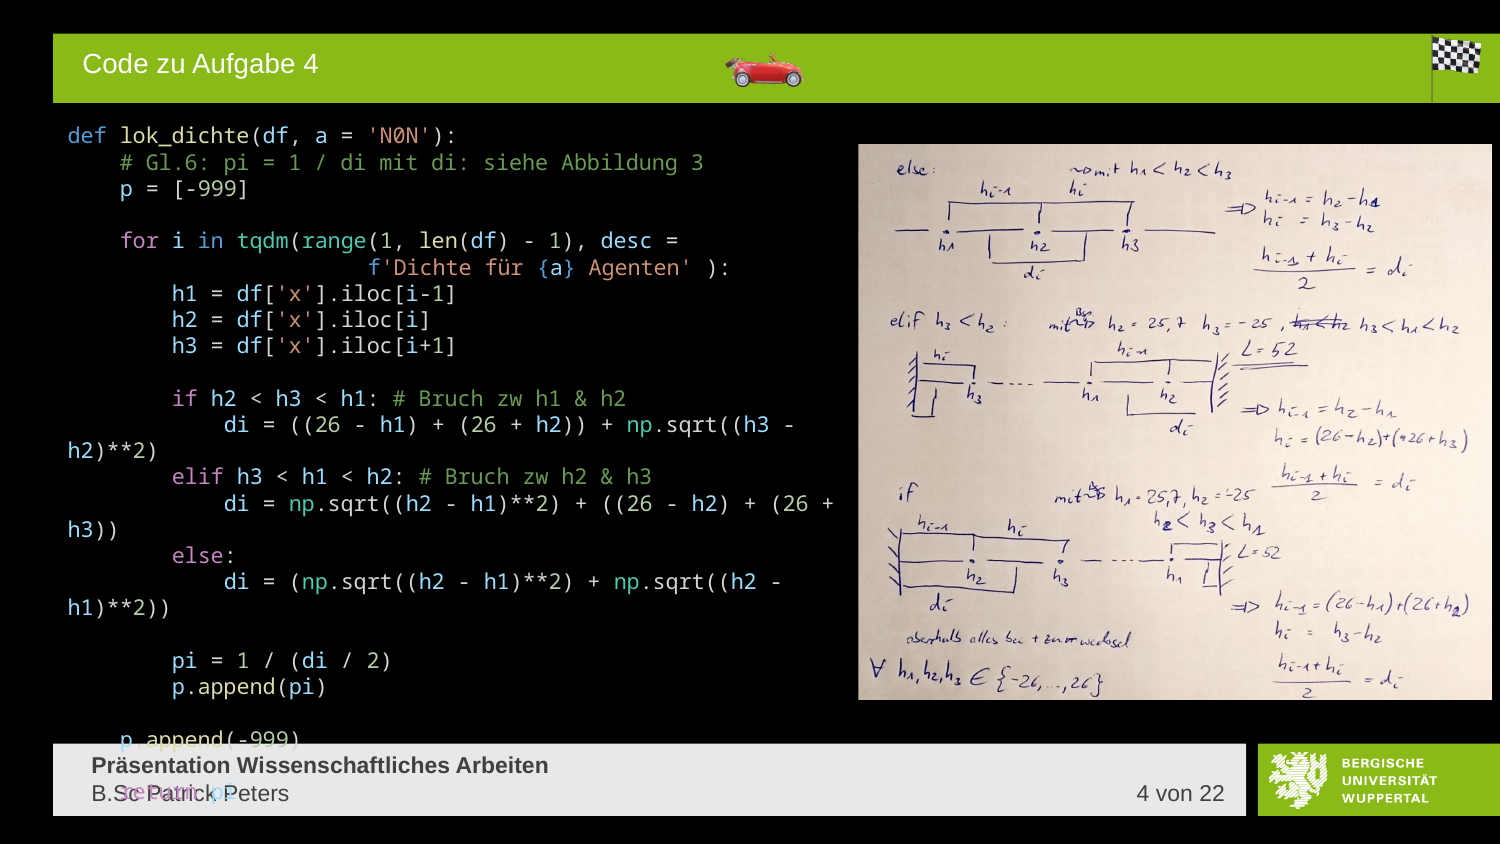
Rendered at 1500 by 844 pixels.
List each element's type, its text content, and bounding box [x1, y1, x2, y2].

picture [1269, 752, 1437, 809]
title Code zu Aufgabe 4 [53, 33, 1500, 87]
picture [1429, 34, 1483, 104]
picture [858, 144, 1492, 700]
picture [721, 50, 809, 87]
text_box def lok_dichte(df, a = 'N0N'): # Gl.6: pi = 1 / di mit di: siehe Abbildung 3 p = [-999] for i in tqdm(range(1, len(df) - 1), desc = f'Dichte für {a} Agenten' ): h1 = df['x'].iloc[i-1] h2 = df['x'].iloc[i] h3 = df['x'].iloc[i+1] if h2 < h3 < h1: # Bruch zw h1 & h2 di = ((26 - h1) + (26 + h2)) + np.sqrt((h3 - h2)**2) elif h3 < h1 < h2: # Bruch zw h2 & h3 di = np.sqrt((h2 - h1)**2) + ((26 - h2) + (26 + h3)) else: di = (np.sqrt((h2 - h1)**2) + np.sqrt((h2 - h1)**2)) pi = 1 / (di / 2) p.append(pi) p.append(-999) return pi [53, 114, 857, 838]
